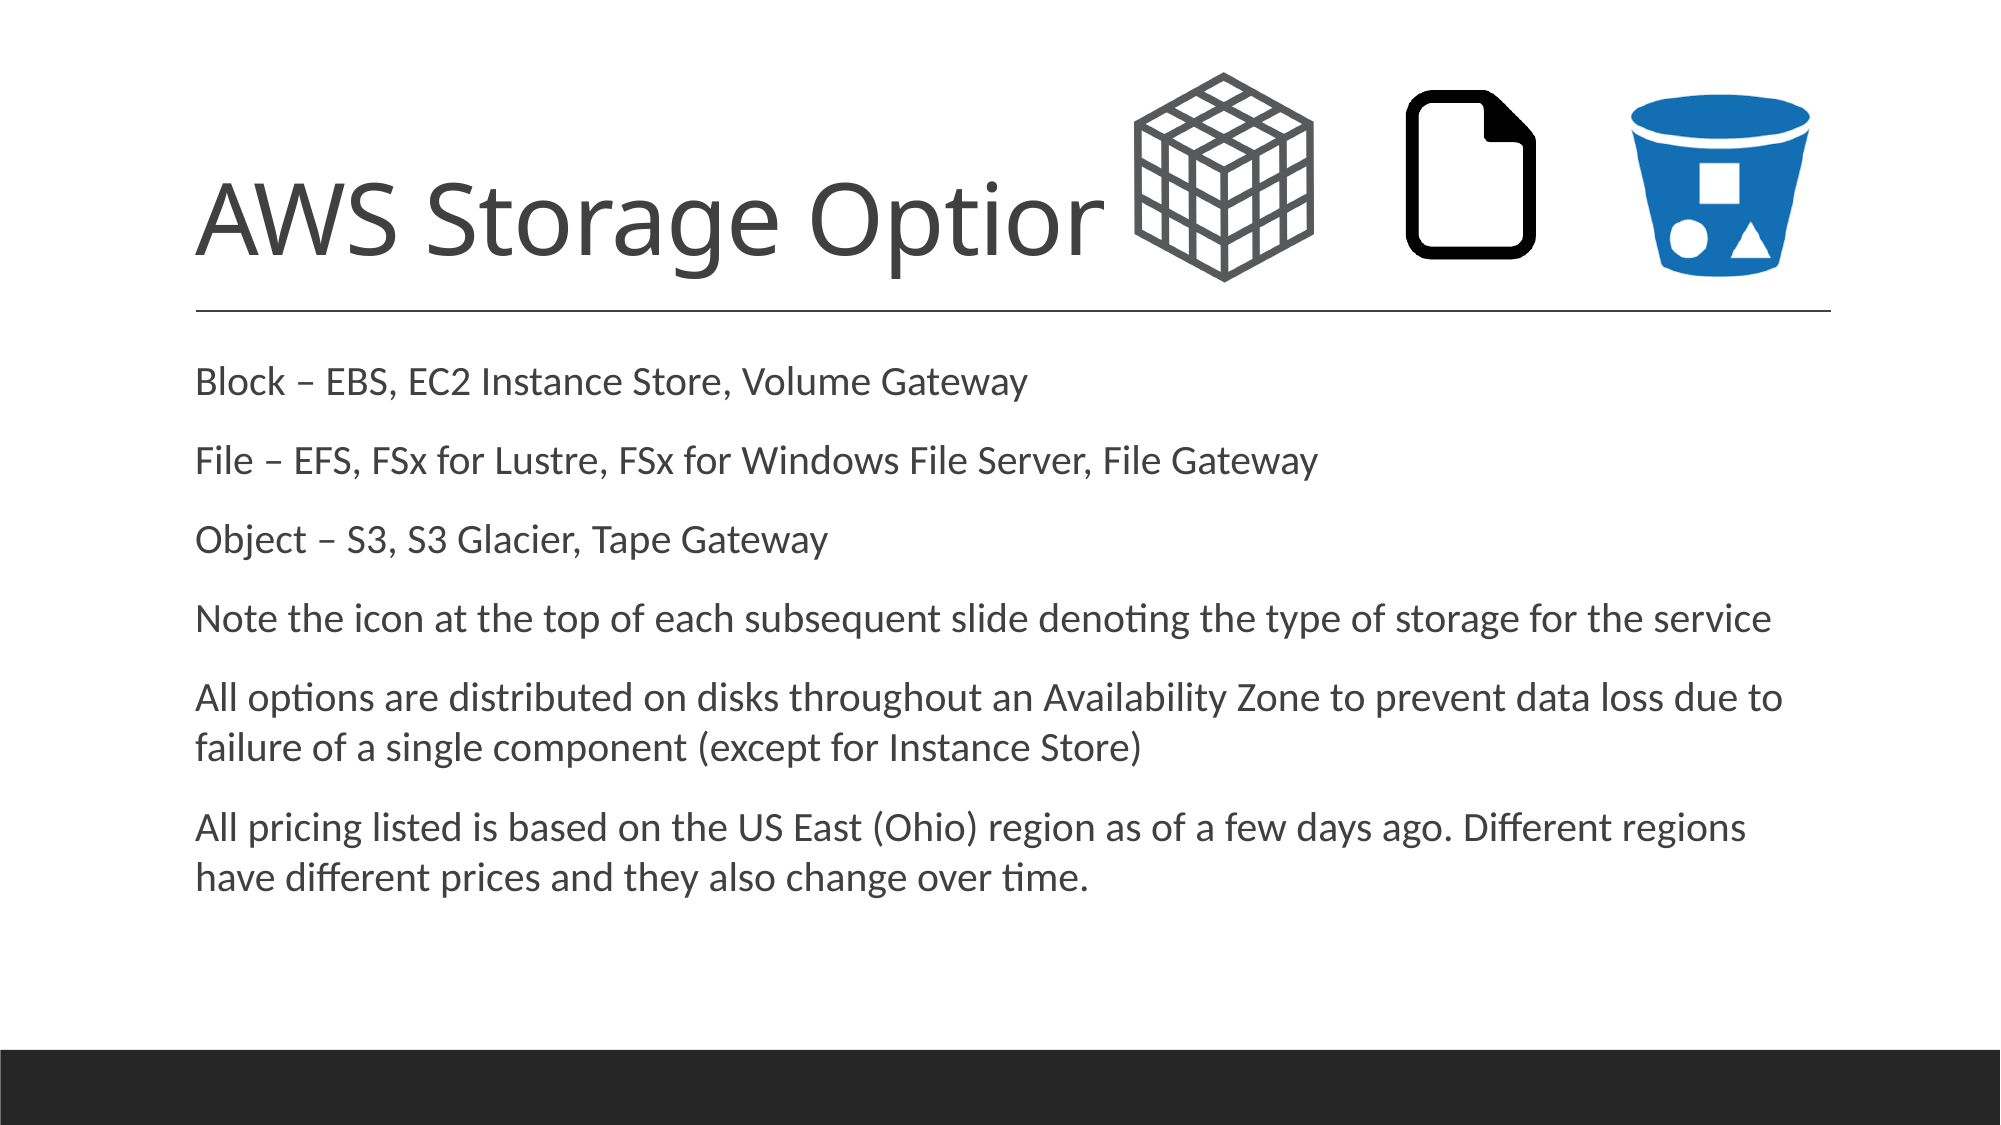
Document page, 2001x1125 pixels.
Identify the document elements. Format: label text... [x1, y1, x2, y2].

picture [1610, 90, 1821, 286]
title AWS Storage Options [180, 47, 1830, 285]
picture [1385, 90, 1559, 263]
picture [1103, 56, 1345, 296]
list Block – EBS, EC2 Instance Store, Volume Gateway File – EFS, FSx for Lustre, FSx for Windows File Server, File Gateway Object – S3, S3 Glacier, Tape Gateway Note the icon at the top of each subsequent slide denoting the type of storage for the service All options are distributed on disks throughout an Availability Zone to prevent data loss due to failure of a single component (except for Instance Store) All pricing listed is based on the US East (Ohio) region as of a few days ago. Different regions have different prices and they also change over time. [180, 345, 1830, 963]
